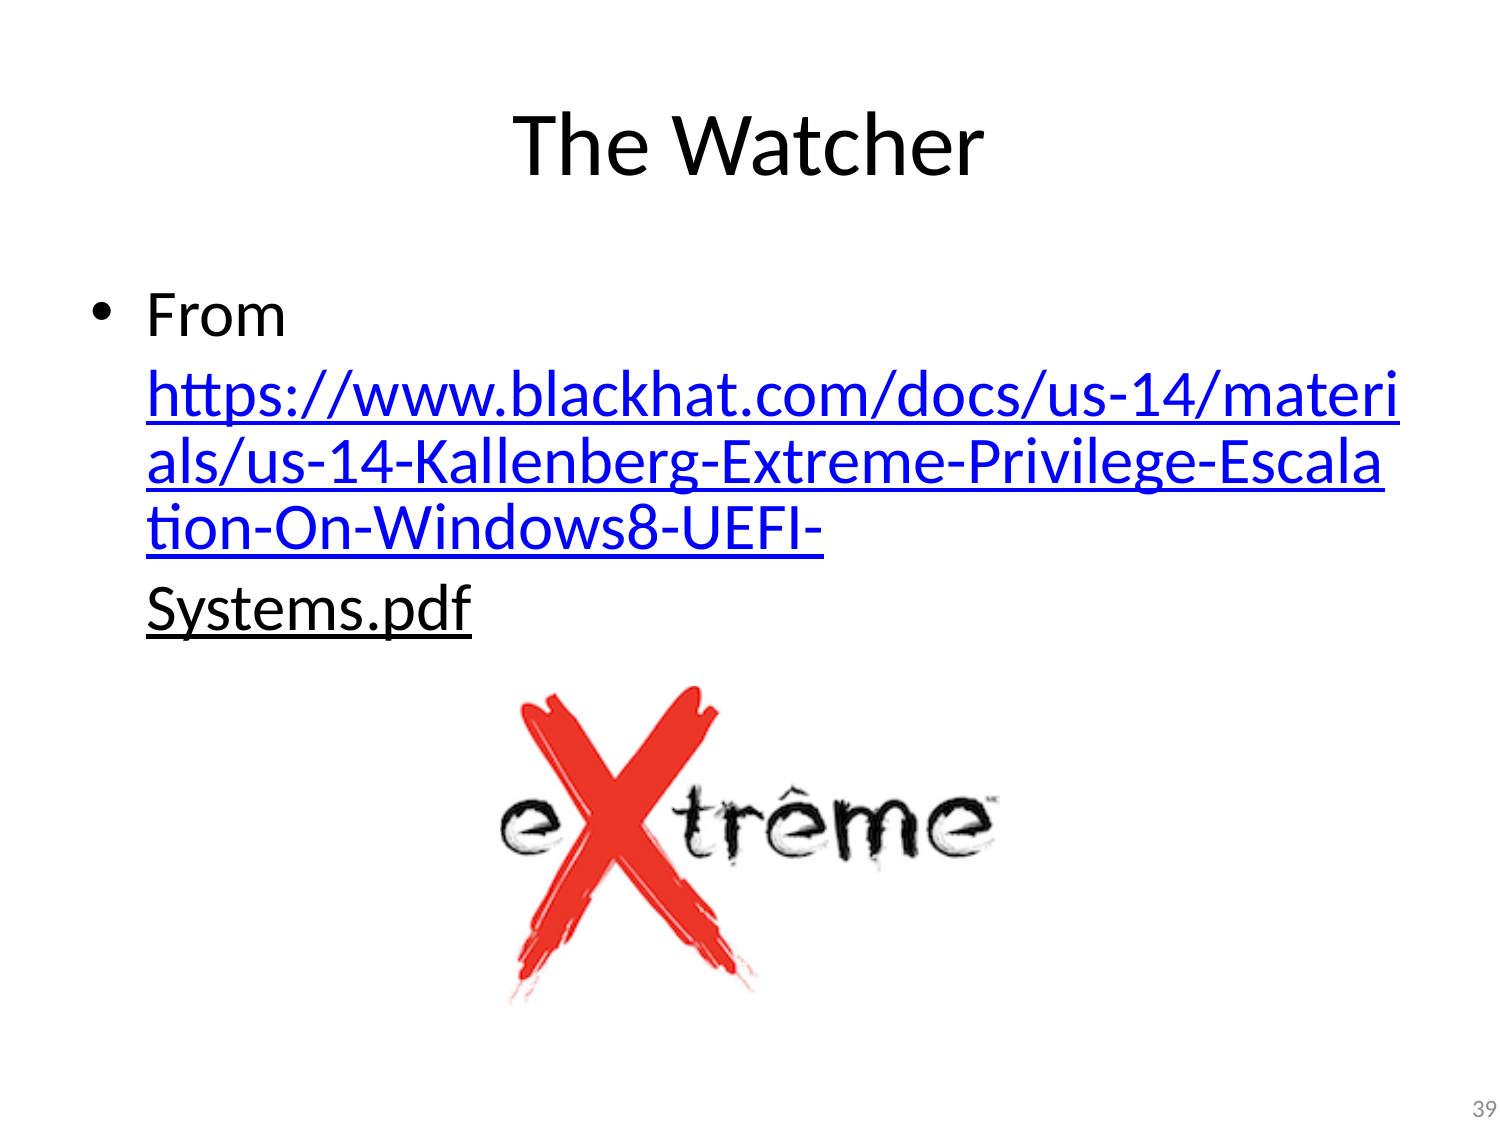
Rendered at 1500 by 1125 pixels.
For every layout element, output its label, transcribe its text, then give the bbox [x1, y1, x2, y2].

list From https://www.blackhat.com/docs/us-14/materials/us-14-Kallenberg-Extreme-Privilege-Escalation-On-Windows8-UEFI-Systems.pdf [75, 262, 1425, 1005]
title The Watcher [75, 45, 1425, 233]
slide_number 39 [1162, 1077, 1500, 1125]
picture [499, 685, 1001, 1006]
